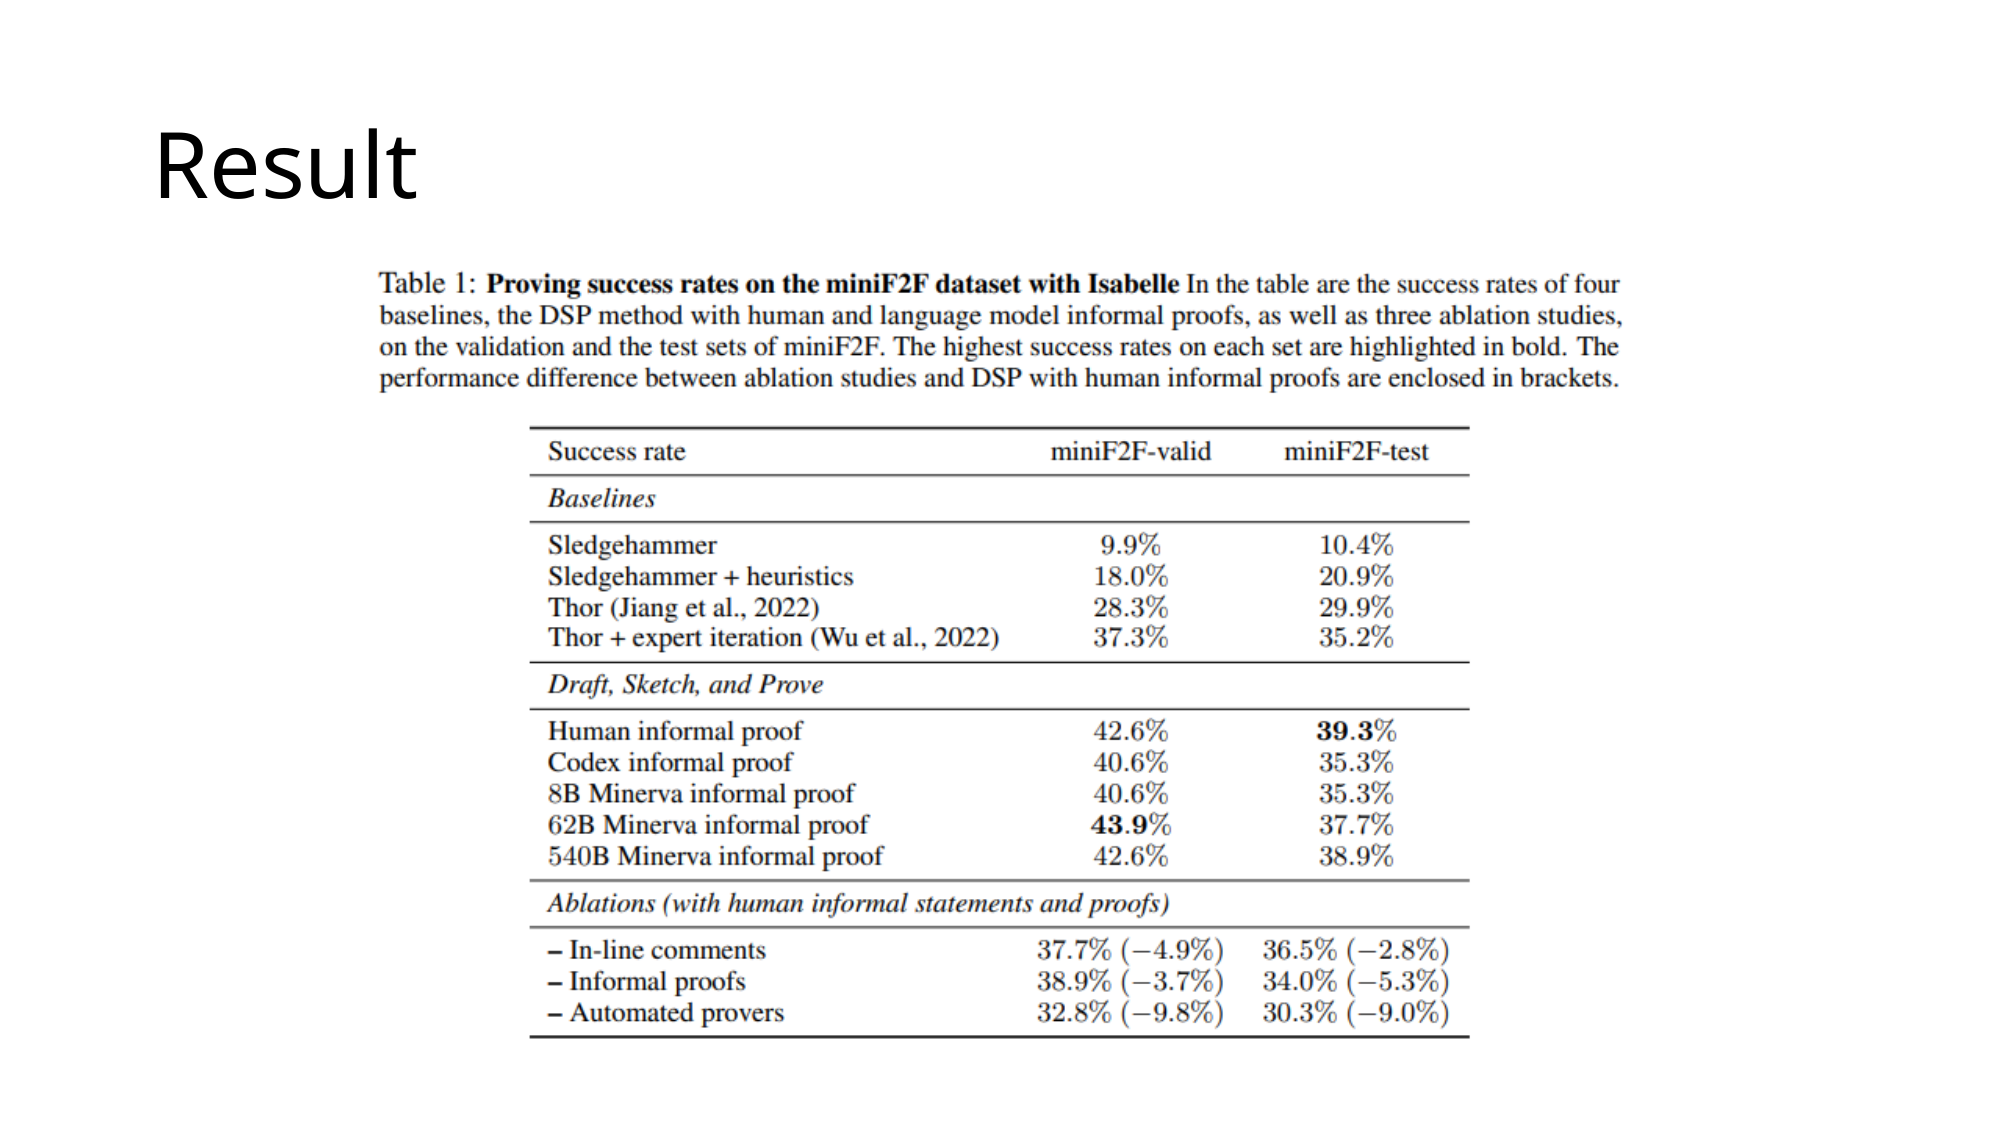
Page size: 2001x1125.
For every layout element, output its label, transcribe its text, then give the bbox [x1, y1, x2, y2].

title Result [137, 59, 1863, 278]
picture [372, 268, 1628, 1045]
